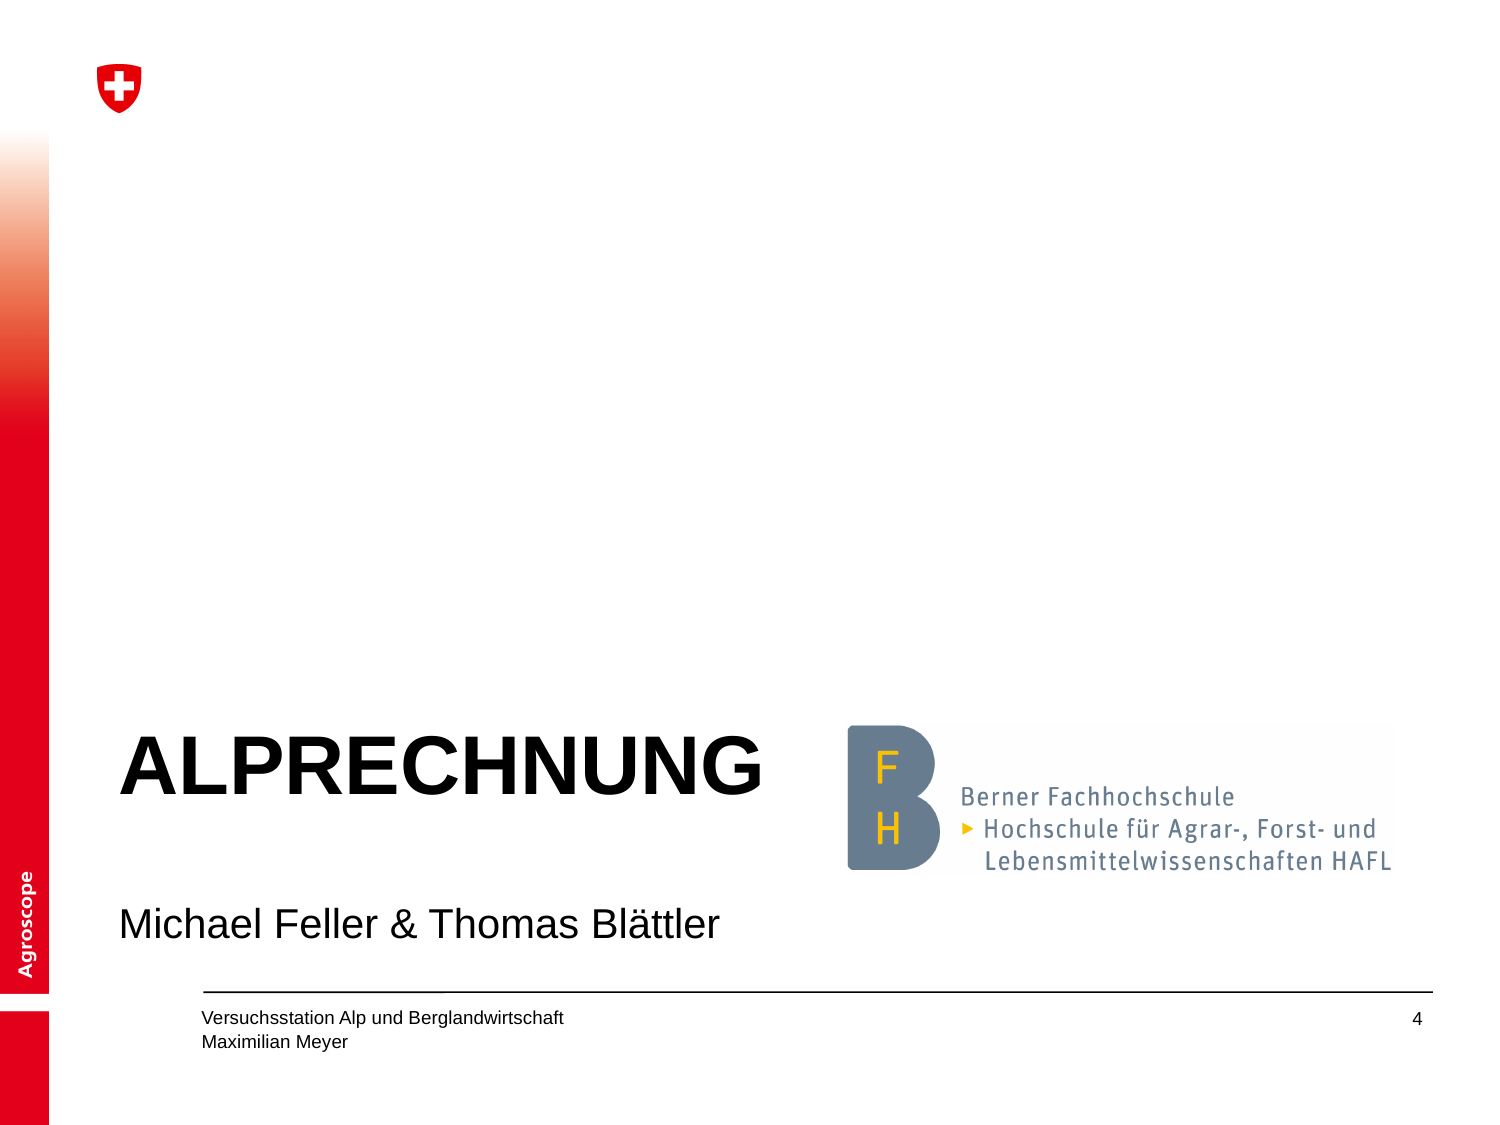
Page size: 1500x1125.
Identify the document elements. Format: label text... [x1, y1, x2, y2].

picture [844, 722, 1394, 874]
picture [0, 1, 49, 1125]
picture [97, 64, 142, 114]
title Alprechnung Michael Feller & Thomas Blättler [118, 722, 1394, 947]
